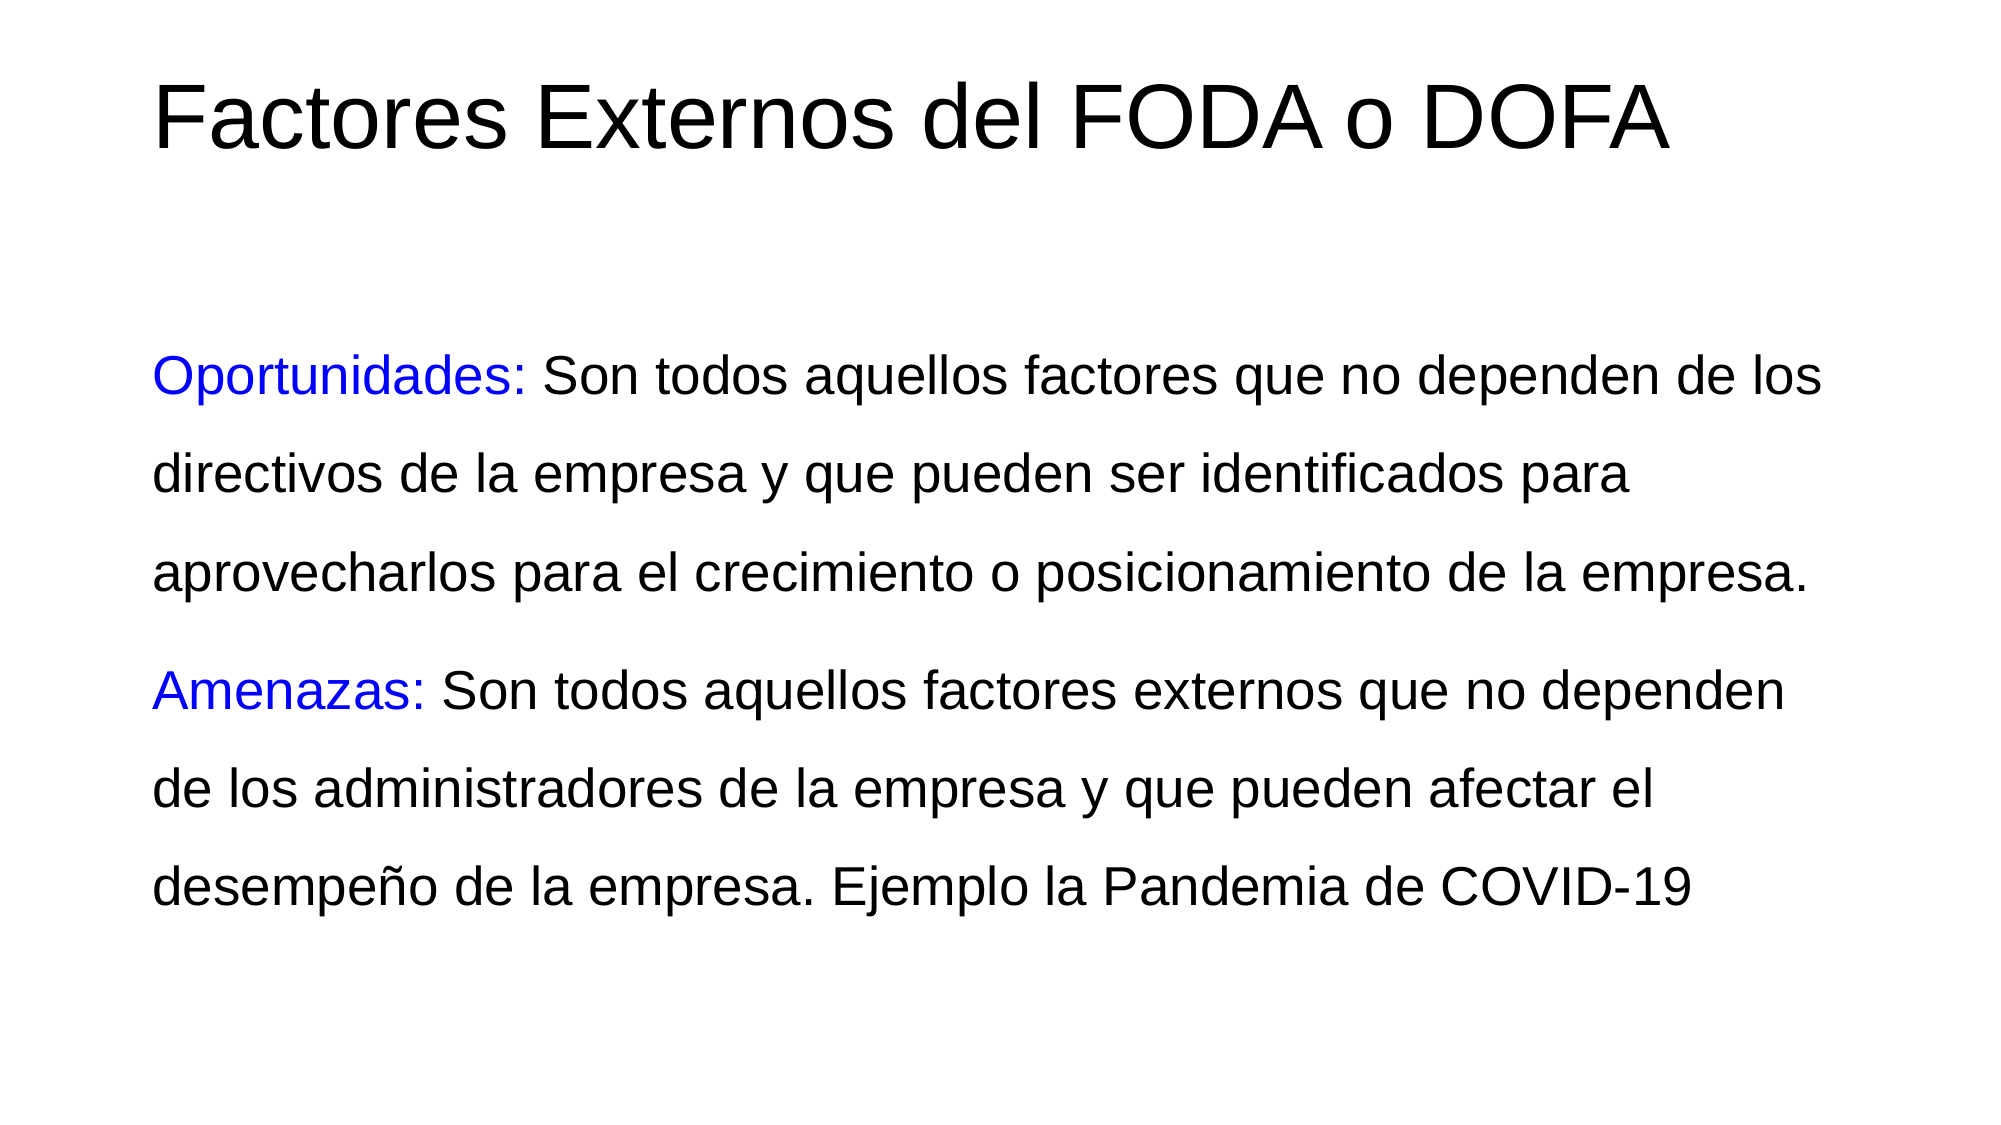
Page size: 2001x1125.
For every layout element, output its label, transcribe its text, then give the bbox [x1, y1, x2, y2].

title Factores Externos del FODA o DOFA [137, 59, 1863, 278]
list Oportunidades: Son todos aquellos factores que no dependen de los directivos de la empresa y que pueden ser identificados para aprovecharlos para el crecimiento o posicionamiento de la empresa. Amenazas: Son todos aquellos factores externos que no dependen de los administradores de la empresa y que pueden afectar el desempeño de la empresa. Ejemplo la Pandemia de COVID-19 [137, 299, 1863, 1014]
